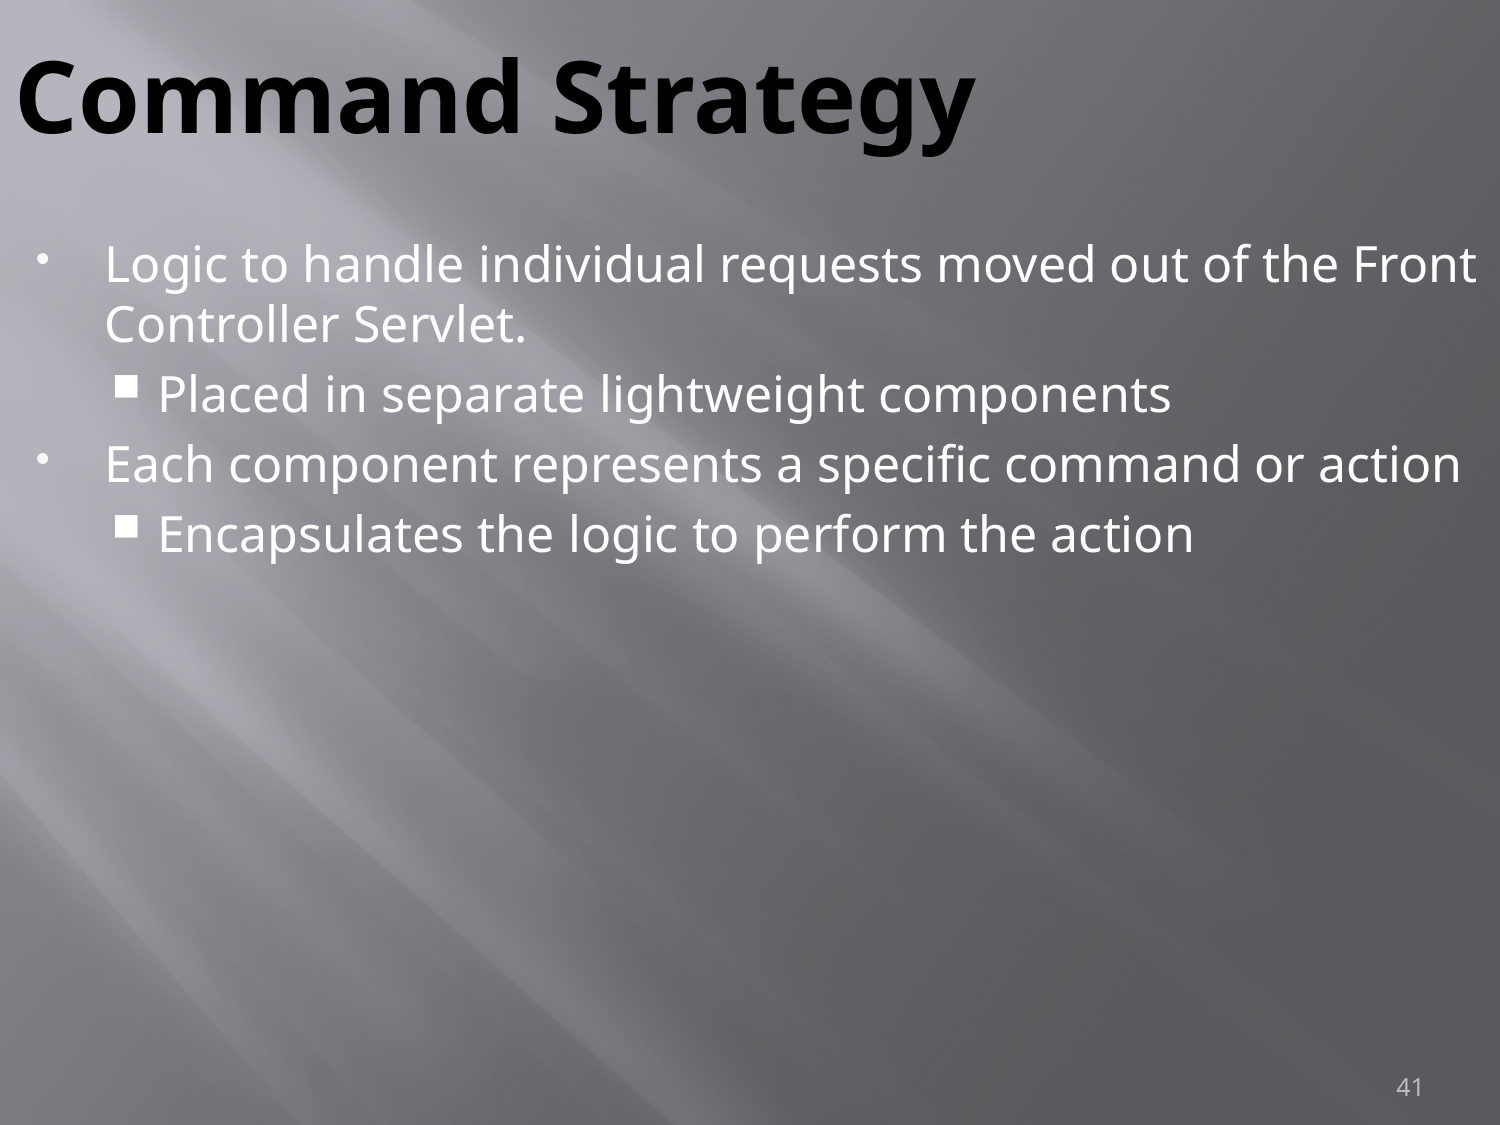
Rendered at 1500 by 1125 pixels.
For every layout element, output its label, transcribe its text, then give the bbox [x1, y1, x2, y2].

list Logic to handle individual requests moved out of the Front Controller Servlet. Placed in separate lightweight components Each component represents a specific command or action Encapsulates the logic to perform the action [0, 224, 1500, 998]
title Command Strategy [0, 0, 1350, 188]
slide_number 41 [1299, 1052, 1425, 1113]
